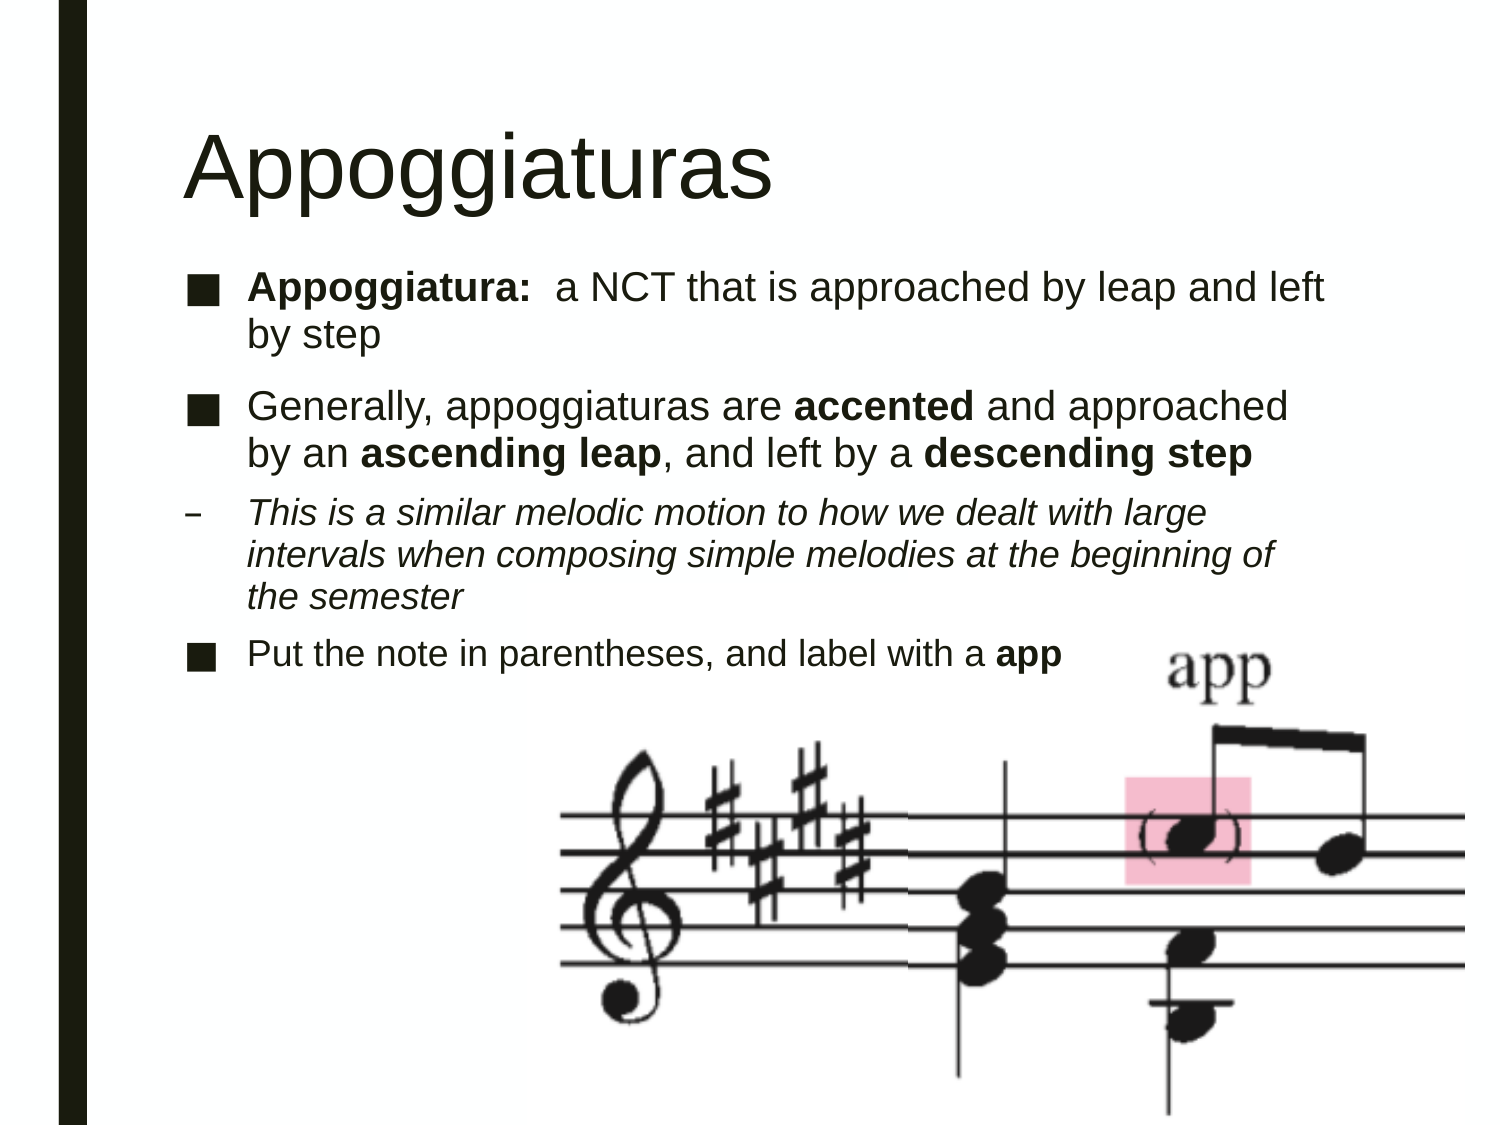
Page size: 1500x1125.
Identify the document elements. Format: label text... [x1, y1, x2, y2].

title Appoggiaturas [168, 112, 1351, 256]
picture [527, 540, 1465, 1125]
list Appoggiatura: a NCT that is approached by leap and left by step Generally, appoggiaturas are accented and approached by an ascending leap, and left by a descending step This is a similar melodic motion to how we dealt with large intervals when composing simple melodies at the beginning of the semester Put the note in parentheses, and label with a app [168, 256, 1351, 963]
